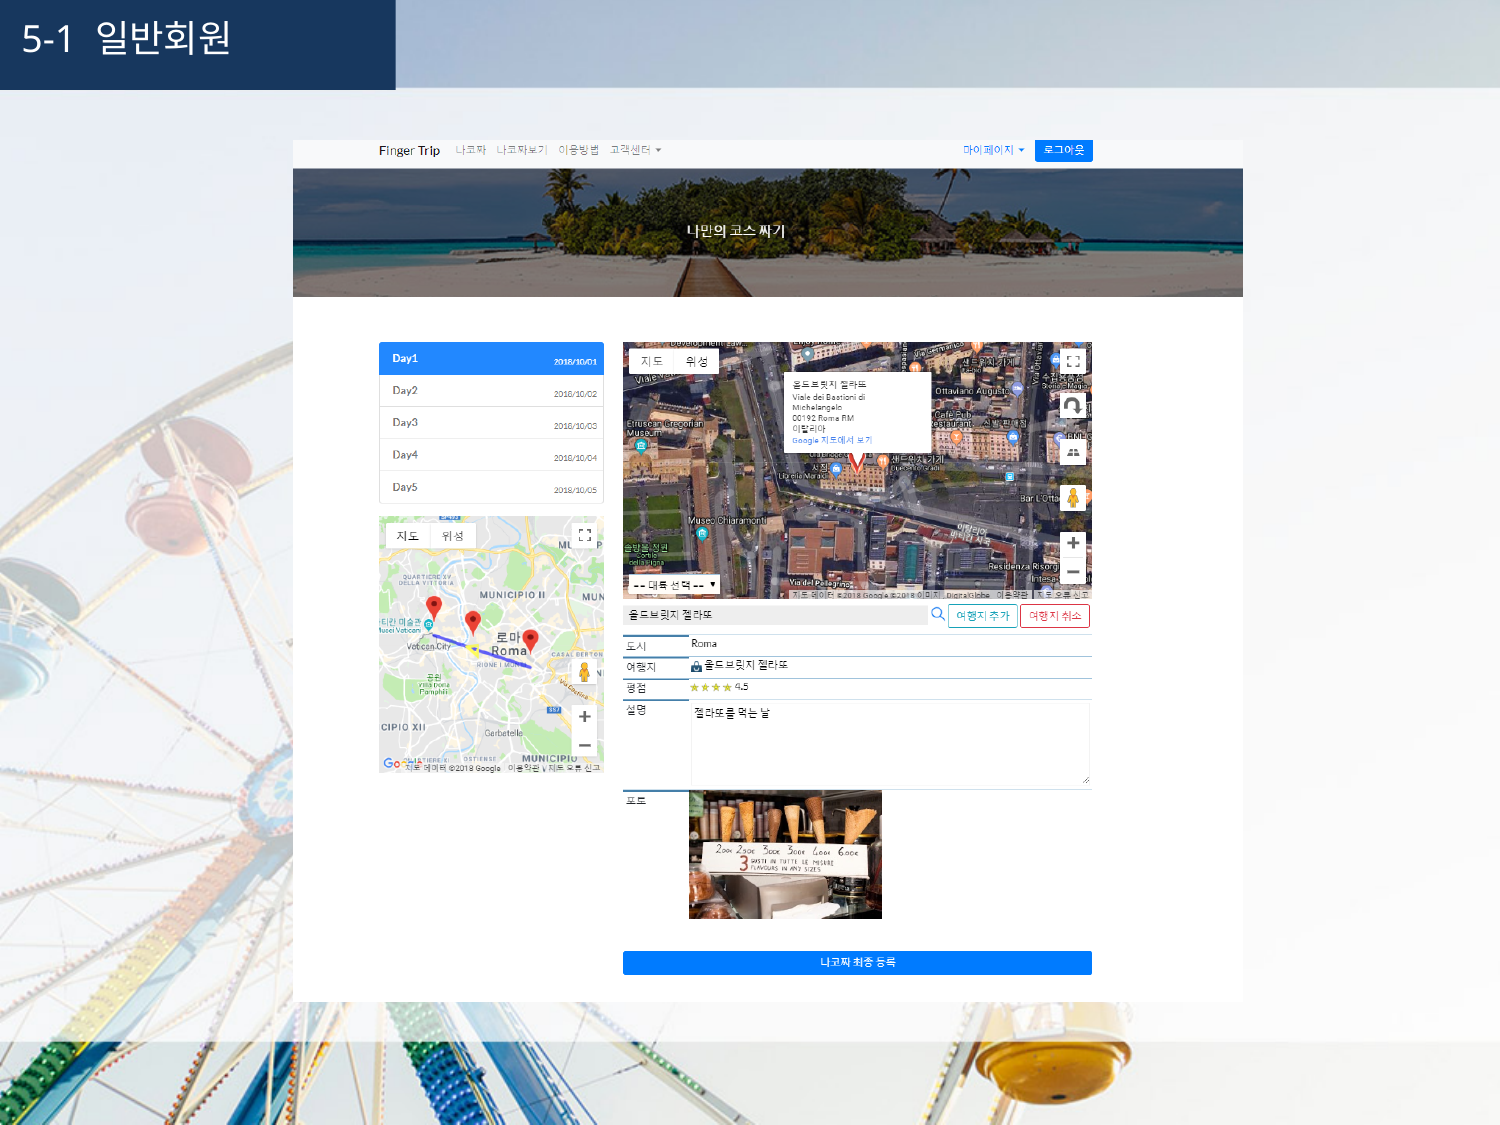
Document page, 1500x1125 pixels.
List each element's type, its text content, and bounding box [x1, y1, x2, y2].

picture [0, 0, 1500, 1125]
text_box 5-1 일반회원 [6, 7, 248, 67]
text_box [0, 0, 398, 92]
